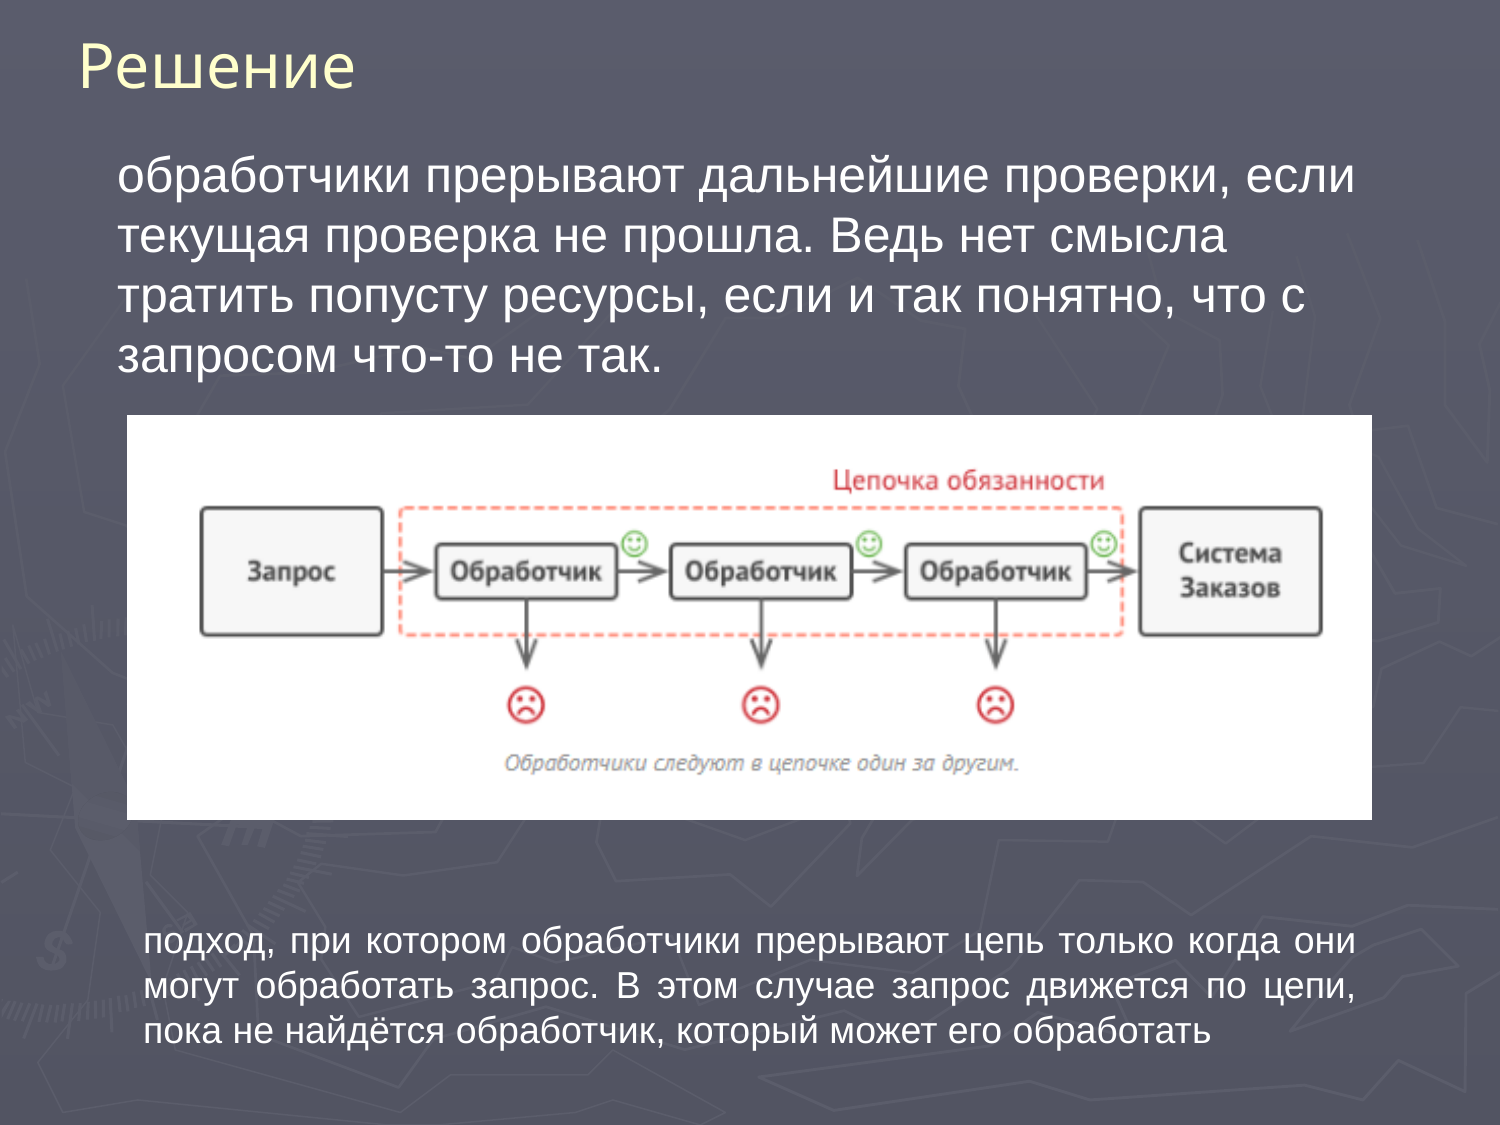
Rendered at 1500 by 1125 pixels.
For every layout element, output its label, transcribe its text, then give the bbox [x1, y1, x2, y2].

text_box обработчики прерывают дальнейшие проверки, если текущая проверка не прошла. Ведь нет смысла тратить попусту ресурсы, если и так понятно, что с запросом что-то не так. [102, 126, 1398, 397]
title Решение [0, 0, 435, 127]
picture [127, 415, 1373, 820]
text_box подход, при котором обработчики прерывают цепь только когда они могут обработать запрос. В этом случае запрос движется по цепи, пока не найдётся обработчик, который может его обработать [128, 900, 1372, 1066]
